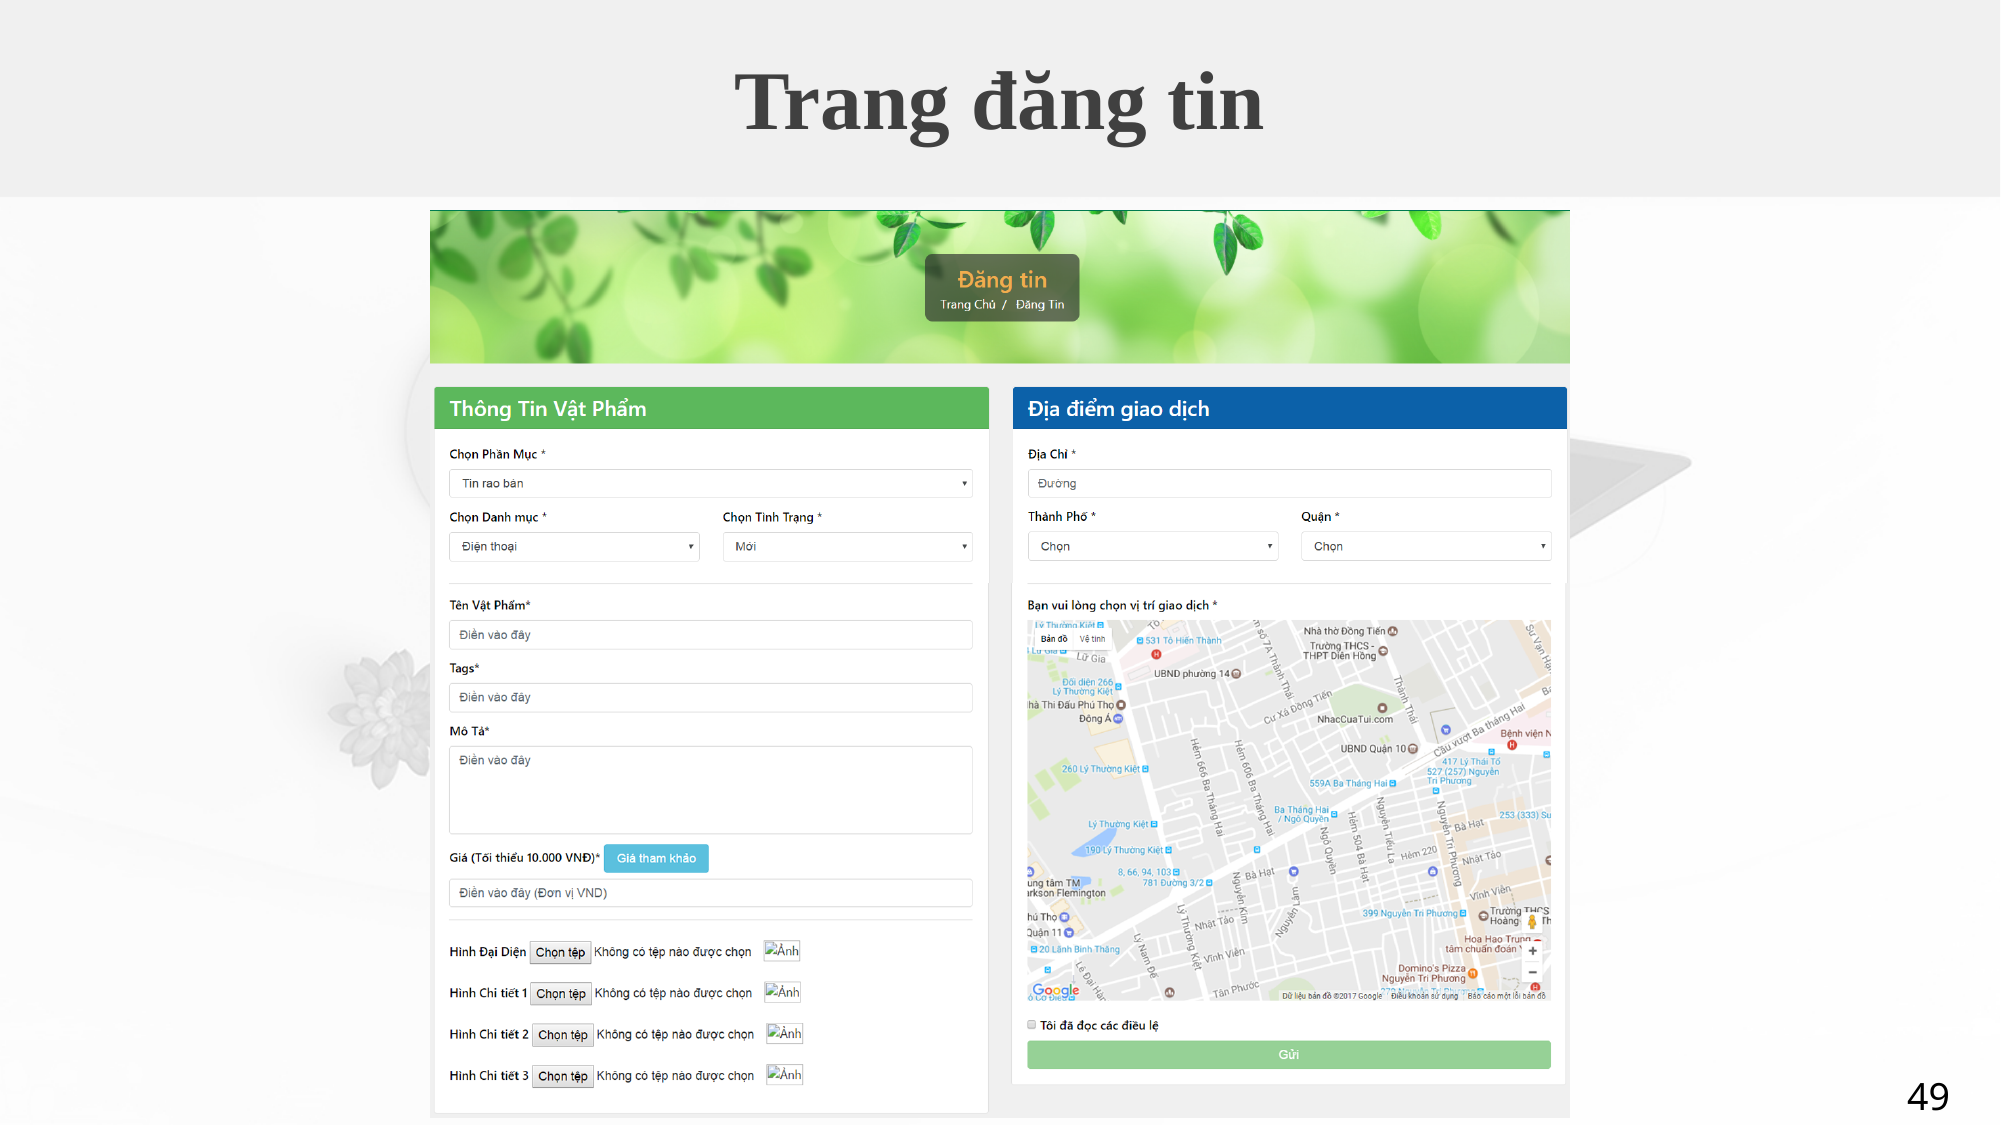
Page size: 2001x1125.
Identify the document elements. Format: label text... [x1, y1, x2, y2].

picture [0, 0, 2001, 1125]
text_box 49 [1892, 1065, 2000, 1125]
title Trang đăng tin [0, 0, 2000, 194]
